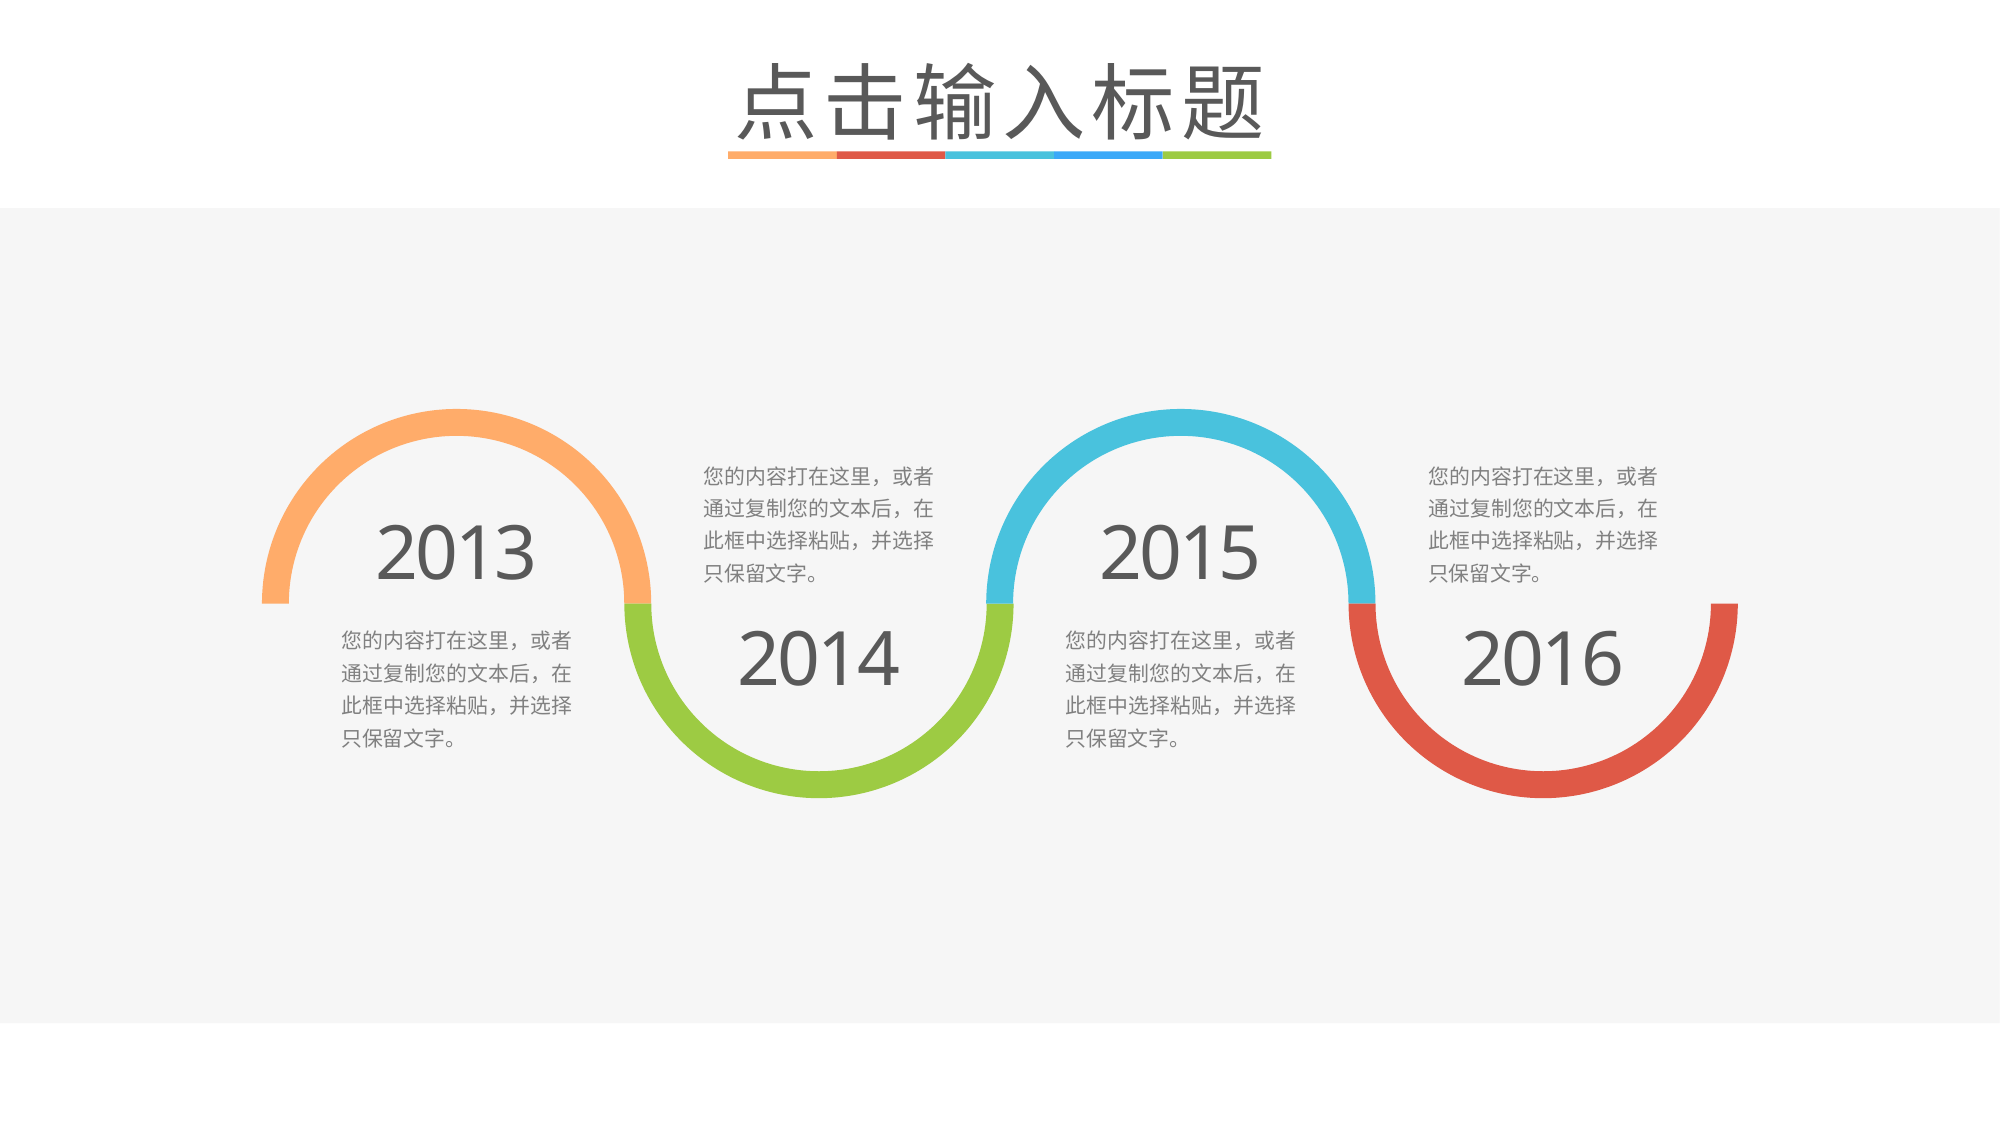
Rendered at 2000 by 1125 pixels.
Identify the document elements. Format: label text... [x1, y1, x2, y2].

text_box 您的内容打在这里，或者通过复制您的文本后，在此框中选择粘贴，并选择只保留文字。 [689, 448, 949, 593]
text_box 2015 [1084, 497, 1277, 603]
text_box 您的内容打在这里，或者通过复制您的文本后，在此框中选择粘贴，并选择只保留文字。 [1050, 613, 1311, 758]
text_box [1346, 601, 1740, 801]
text_box 您的内容打在这里，或者通过复制您的文本后，在此框中选择粘贴，并选择只保留文字。 [326, 613, 587, 758]
text_box 2013 [360, 497, 553, 603]
text_box [984, 406, 1378, 606]
text_box [622, 601, 1016, 801]
text_box 2016 [1447, 603, 1640, 709]
text_box 2014 [722, 603, 915, 709]
text_box [259, 406, 654, 606]
text_box 点击输入标题 [719, 42, 1280, 158]
text_box 您的内容打在这里，或者通过复制您的文本后，在此框中选择粘贴，并选择只保留文字。 [1413, 448, 1674, 593]
